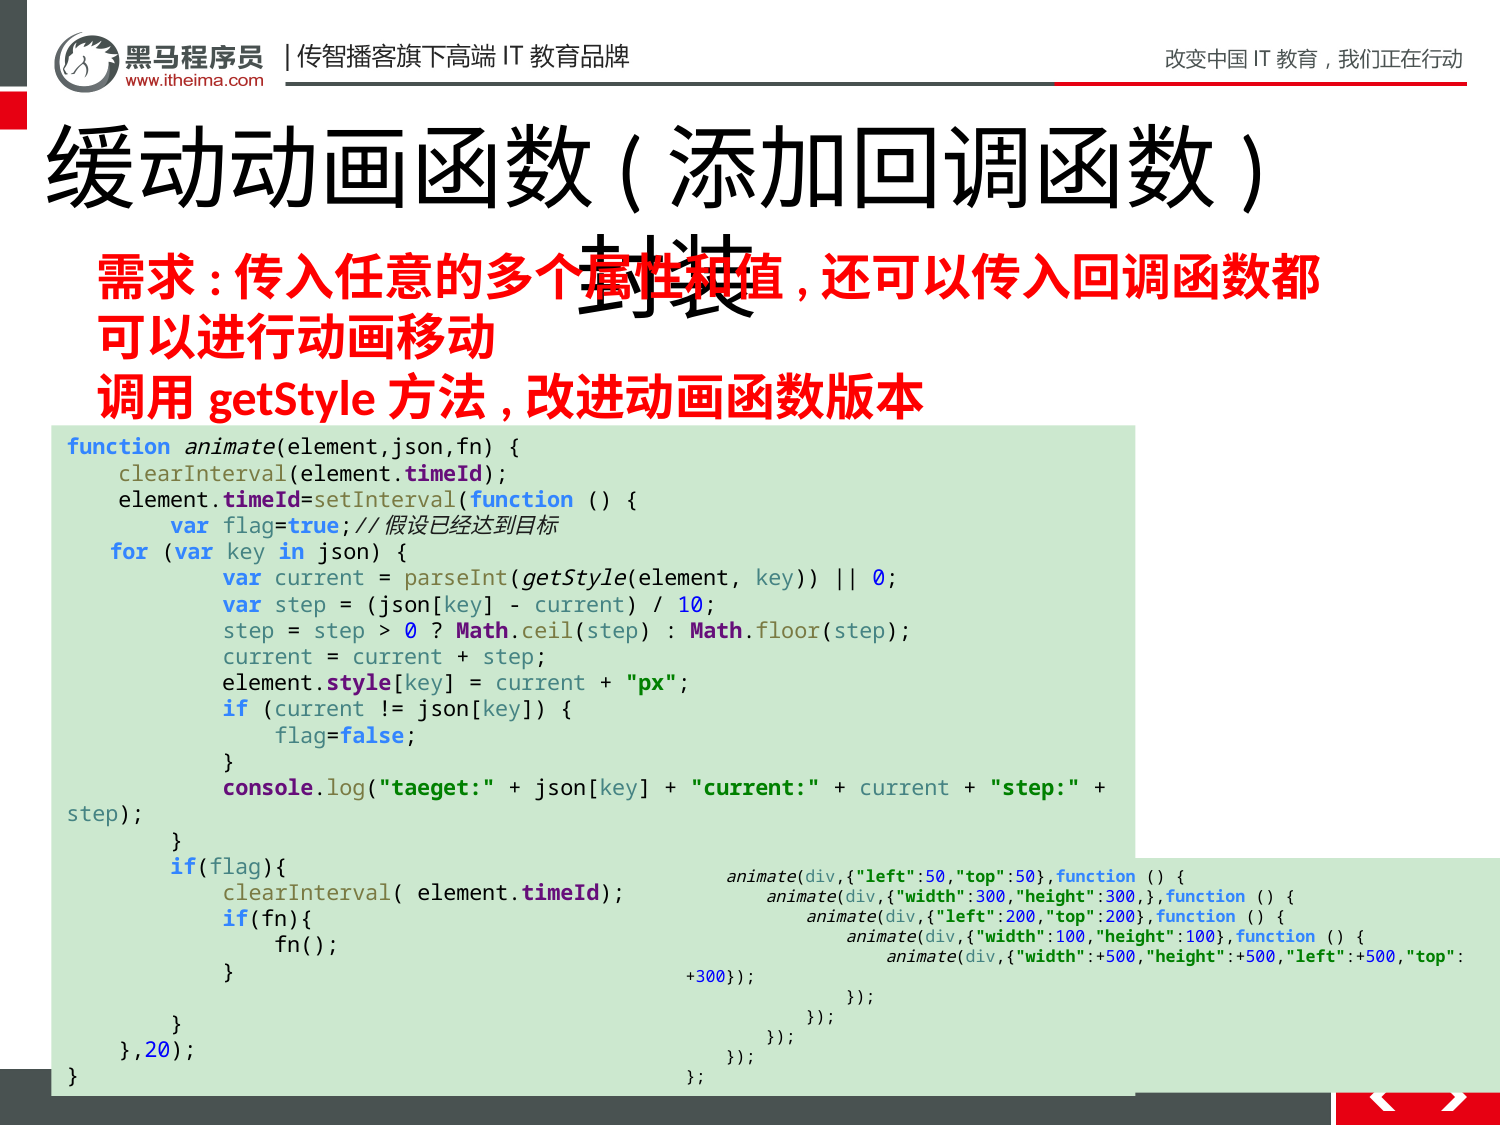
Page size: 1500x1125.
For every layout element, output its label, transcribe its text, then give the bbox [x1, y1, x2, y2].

picture [0, 238, 1500, 1125]
text_box animate(div,{"left":50,"top":50},function () { animate(div,{"width":300,"height":300,},function () { animate(div,{"left":200,"top":200},function () { animate(div,{"width":100,"height":100},function () { animate(div,{"width":+500,"height":+500,"left":+500,"top":+300}); }); }); }); }); }; [670, 858, 1500, 1093]
text_box 需求:传入任意的多个属性和值,还可以传入回调函数都可以进行动画移动 调用getStyle方法,改进动画函数版本 [81, 237, 1343, 433]
picture [0, 0, 1500, 858]
text_box function animate(element,json,fn) { clearInterval(element.timeId); element.timeId=setInterval(function () { var flag=true;//假设已经达到目标 for (var key in json) { var current = parseInt(getStyle(element, key)) || 0; var step = (json[key] - current) / 10; step = step > 0 ? Math.ceil(step) : Math.floor(step); current = current + step; element.style[key] = current + "px"; if (current != json[key]) { flag=false; } console.log("taeget:" + json[key] + "current:" + current + "step:" + step); } if(flag){ clearInterval( element.timeId); if(fn){ fn(); } } },20); } [51, 425, 1136, 1096]
title 缓动动画函数(添加回调函数)封装 [0, 102, 1334, 238]
